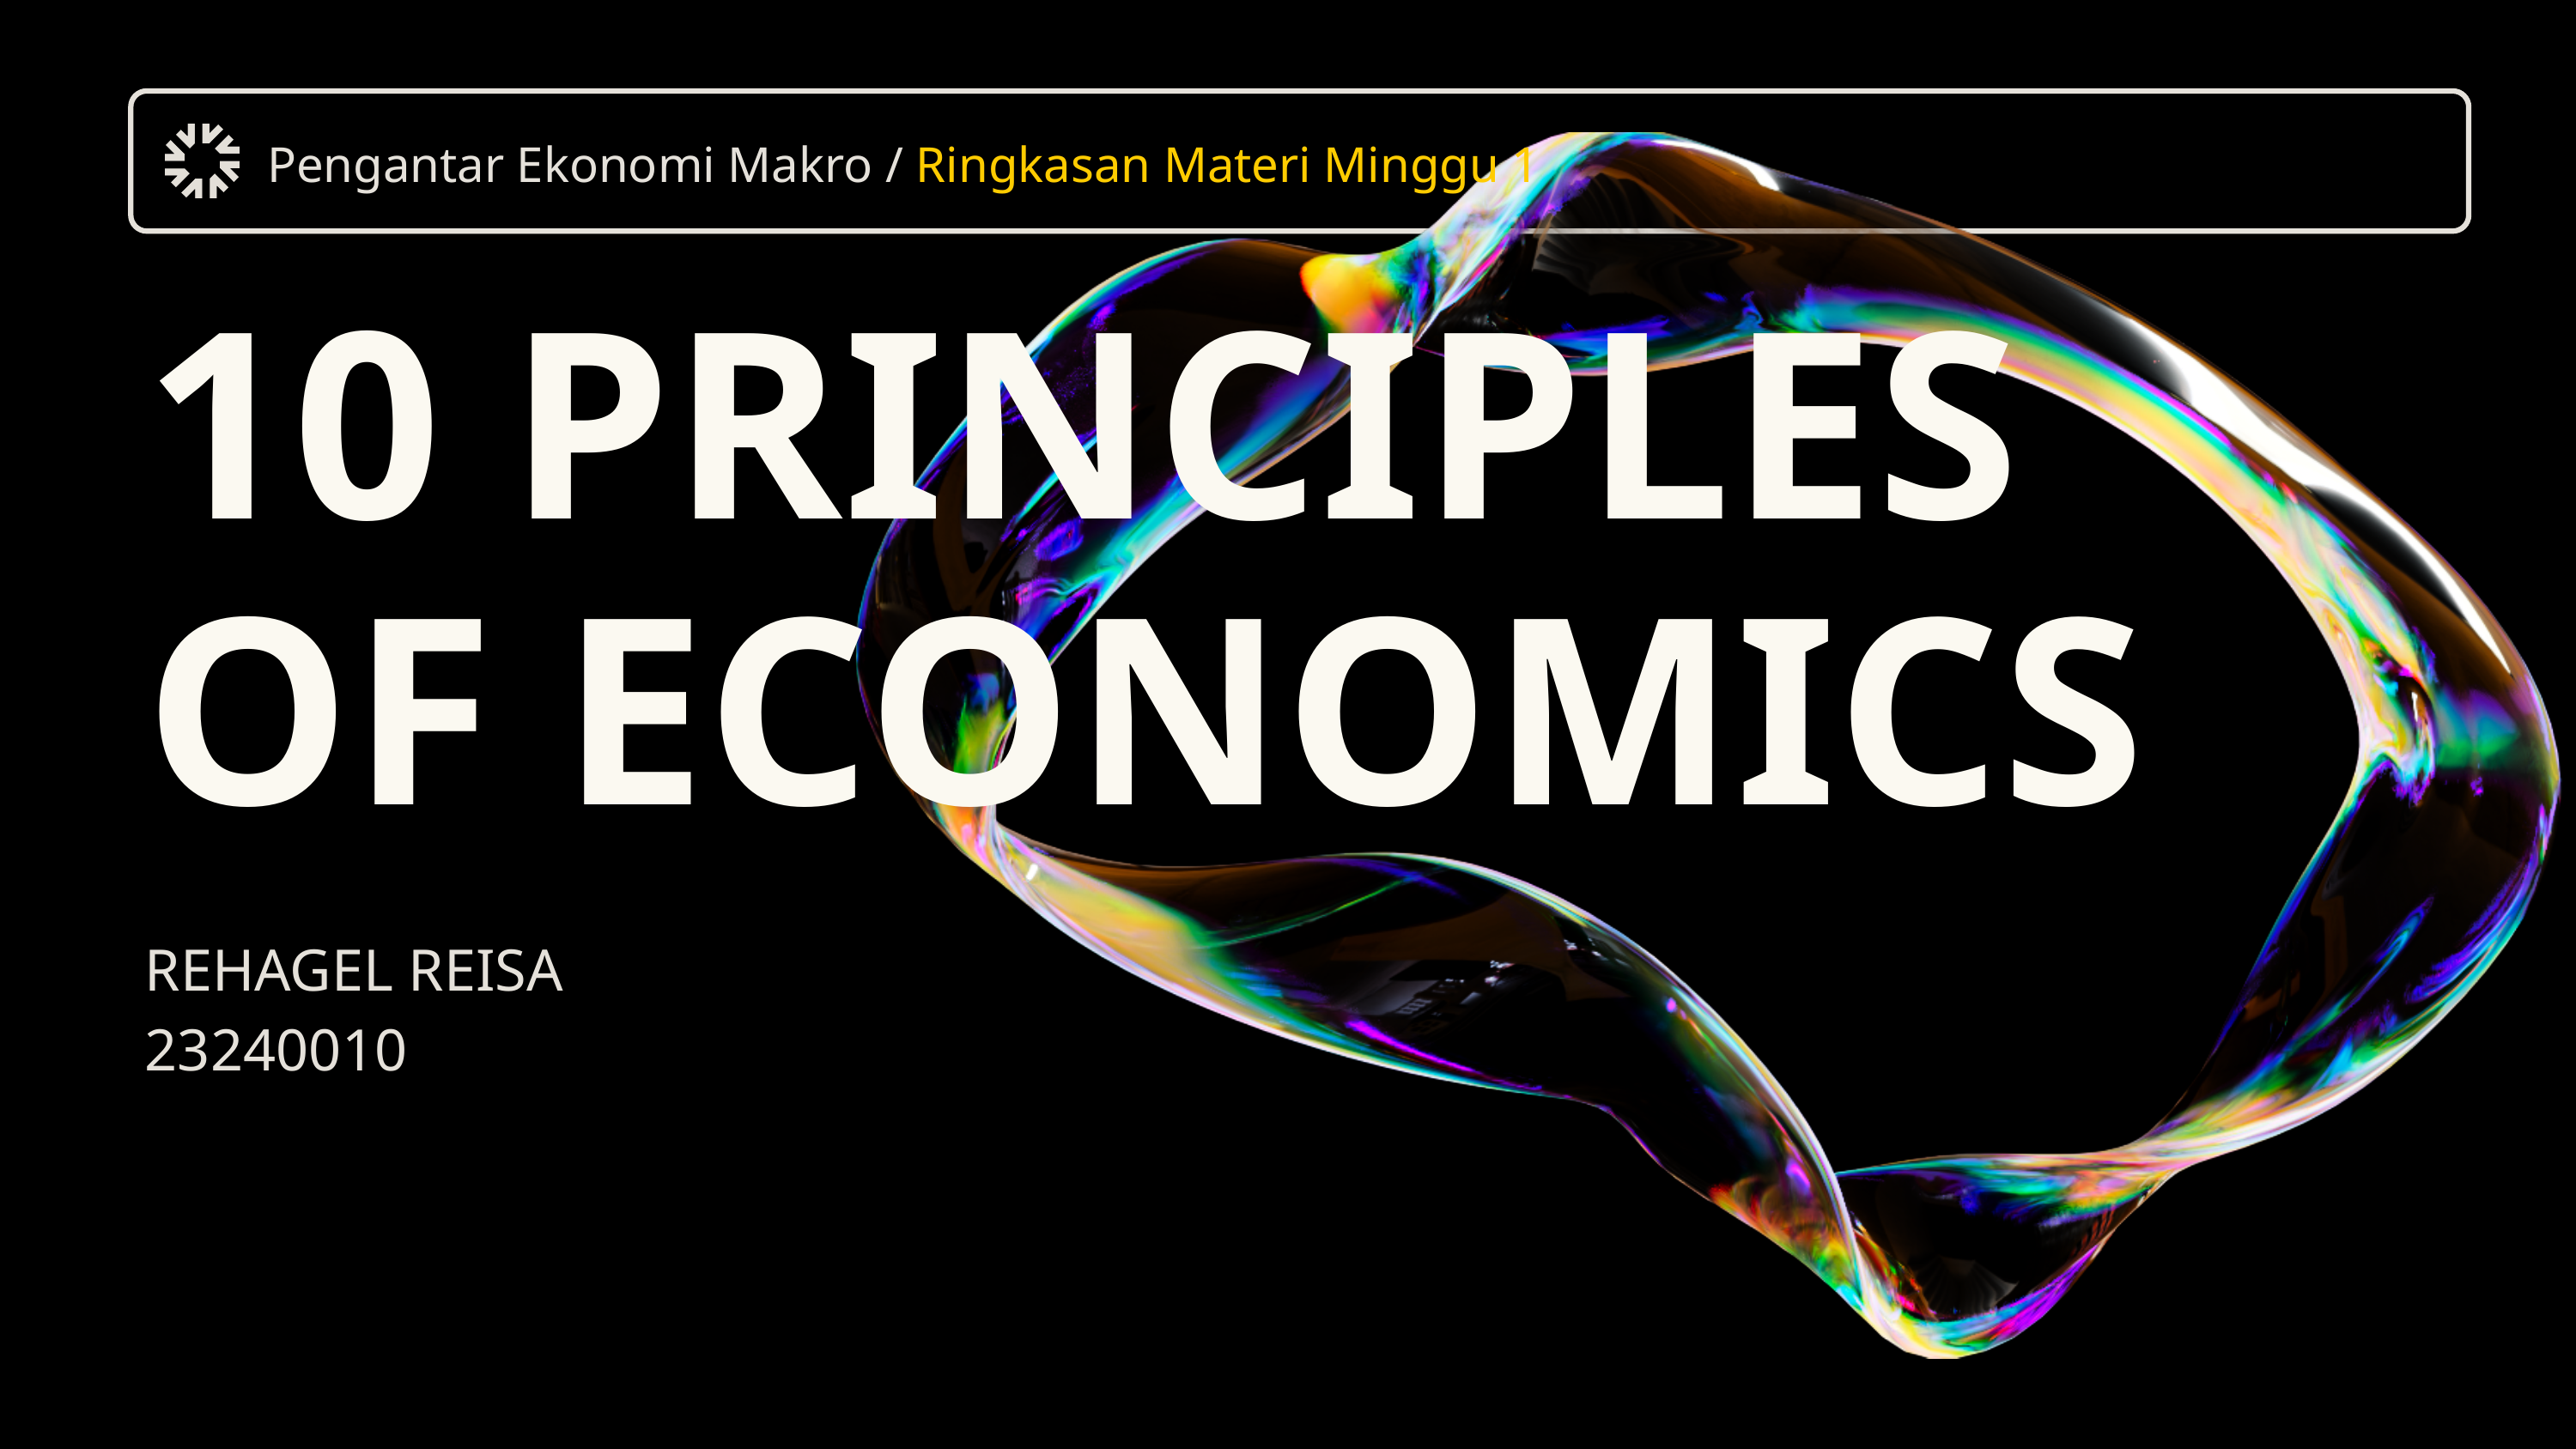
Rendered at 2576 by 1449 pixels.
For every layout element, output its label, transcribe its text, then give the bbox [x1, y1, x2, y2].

text_box REHAGEL REISA 23240010 [144, 922, 1239, 1083]
text_box 10 PRINCIPLES OF ECONOMICS [144, 285, 2164, 857]
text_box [131, 90, 2470, 232]
text_box [855, 132, 2562, 1359]
